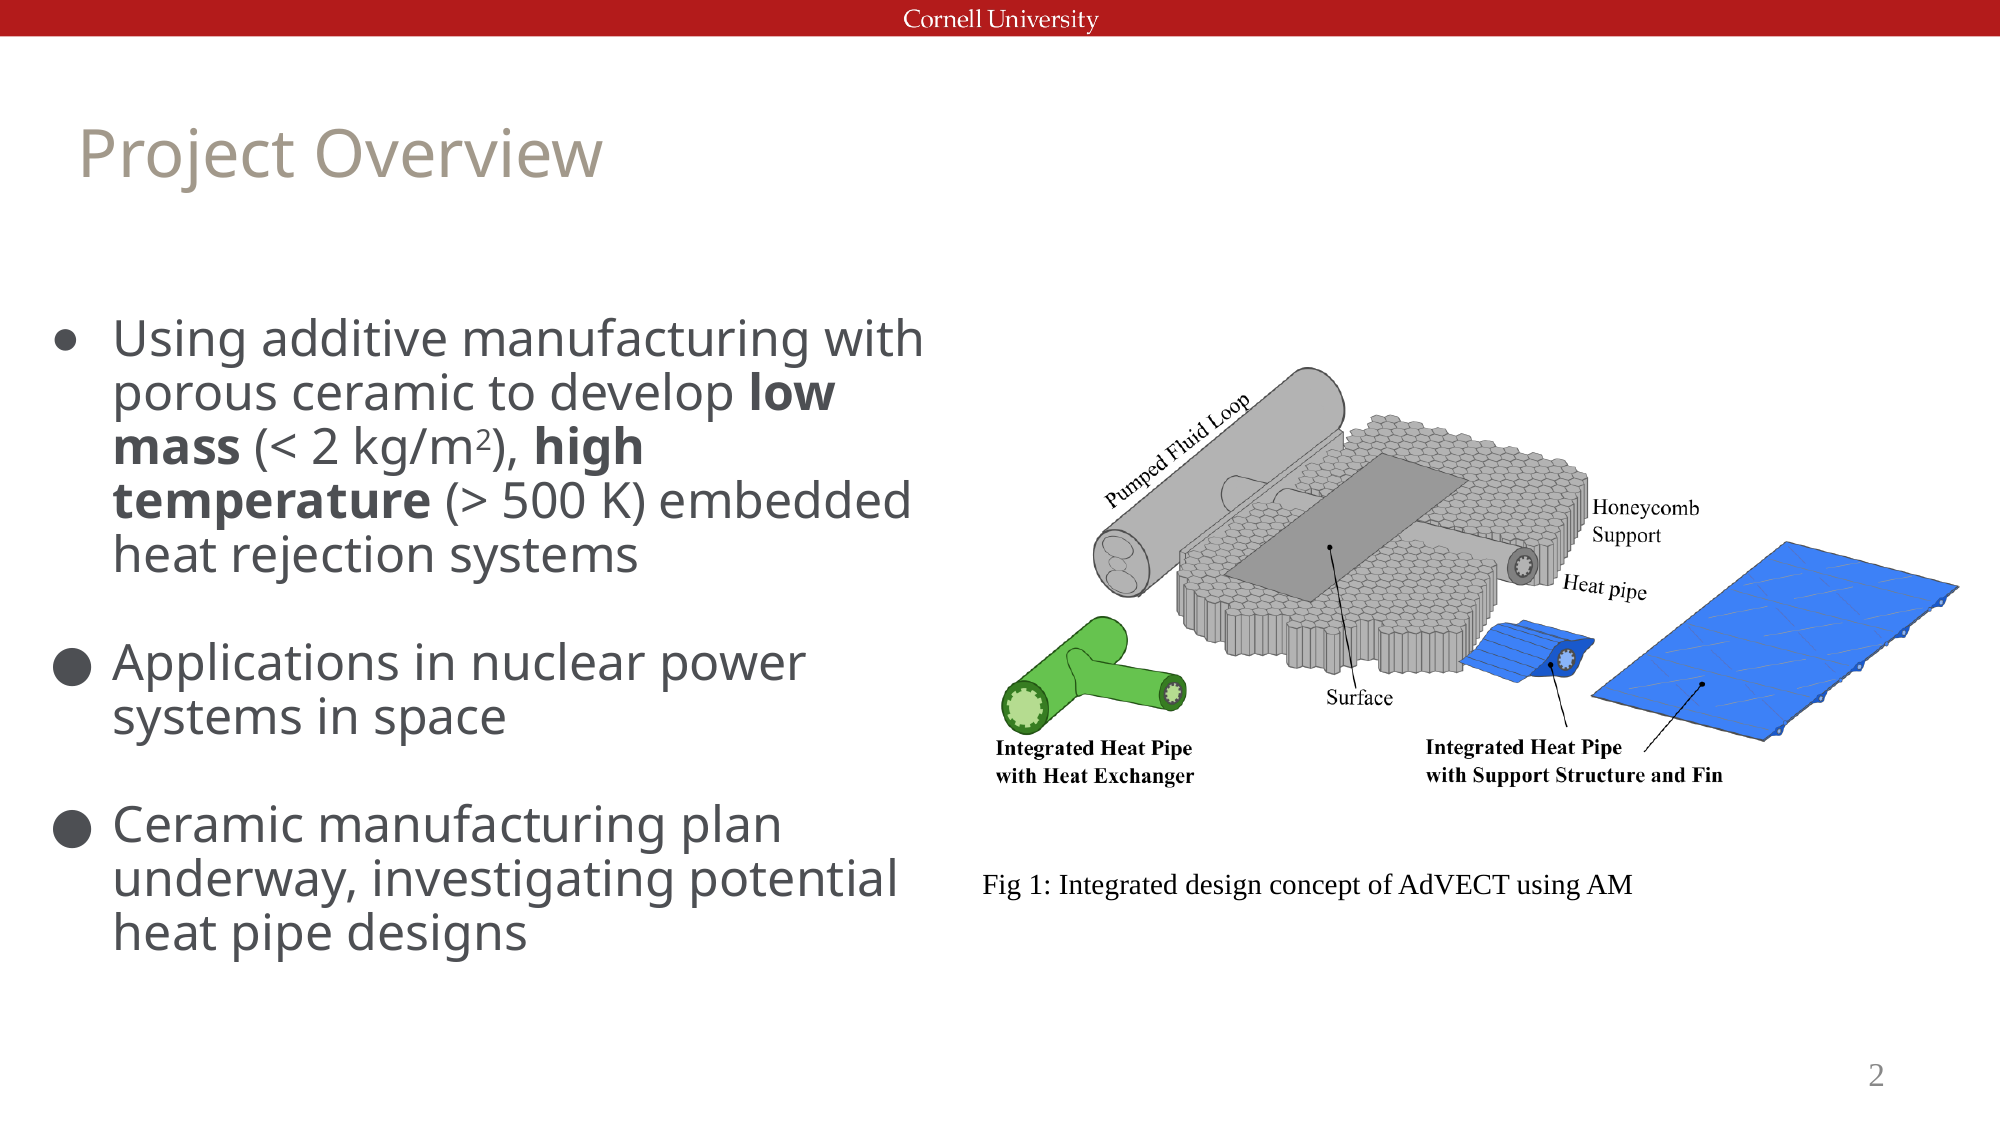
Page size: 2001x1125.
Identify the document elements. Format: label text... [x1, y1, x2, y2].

slide_number 2 [1433, 1042, 1900, 1103]
text_box Fig 1: Integrated design concept of AdVECT using AM [967, 850, 1930, 916]
title Project Overview [62, 100, 1497, 200]
list Using additive manufacturing with porous ceramic to develop low mass (< 2 kg/m2), high temperature (> 500 K) embedded heat rejection systems Applications in nuclear power systems in space Ceramic manufacturing plan underway, investigating potential heat pipe designs [22, 237, 977, 1038]
picture [956, 358, 1980, 795]
picture [897, 0, 1099, 57]
